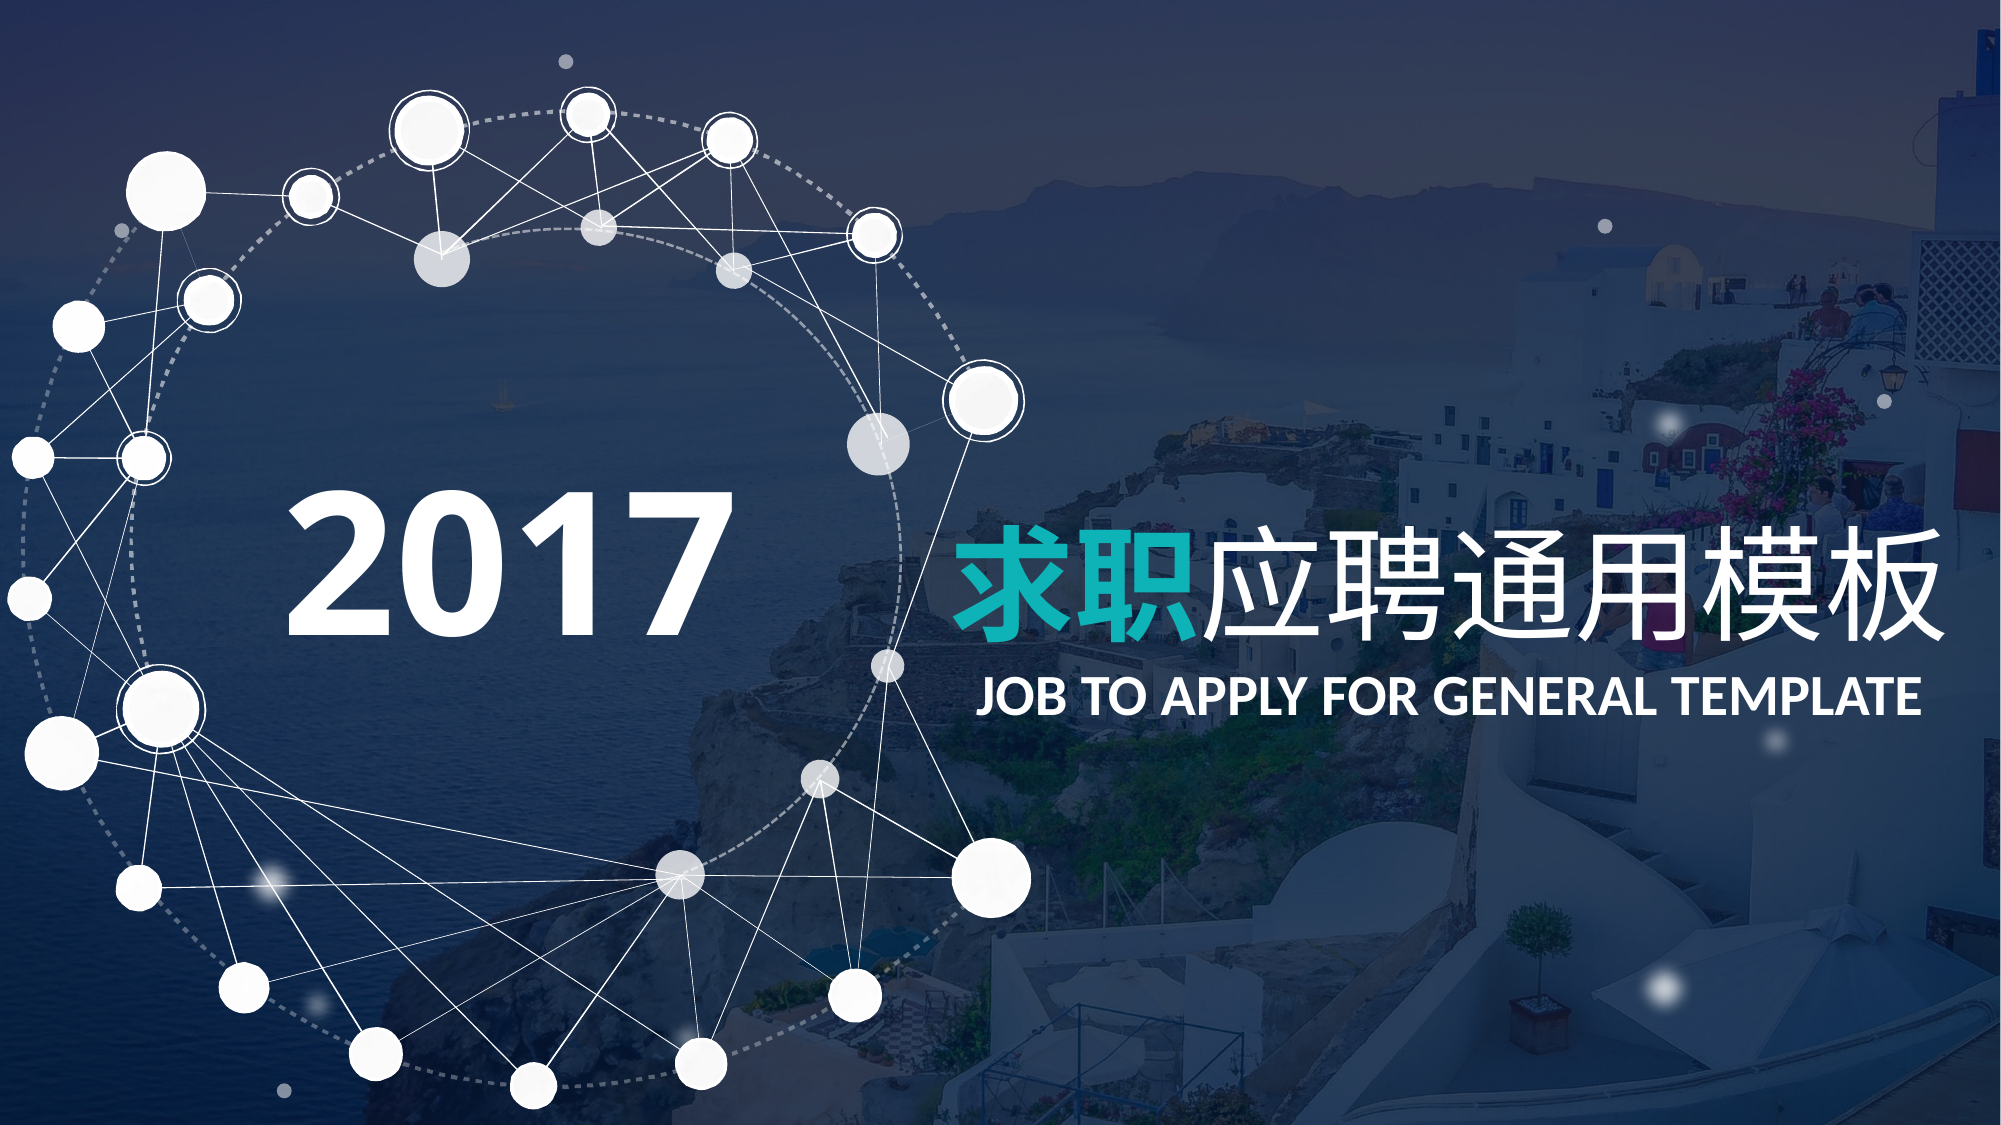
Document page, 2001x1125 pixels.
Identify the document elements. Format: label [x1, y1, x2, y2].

picture [0, 0, 2001, 1125]
text_box [0, 50, 1065, 1117]
